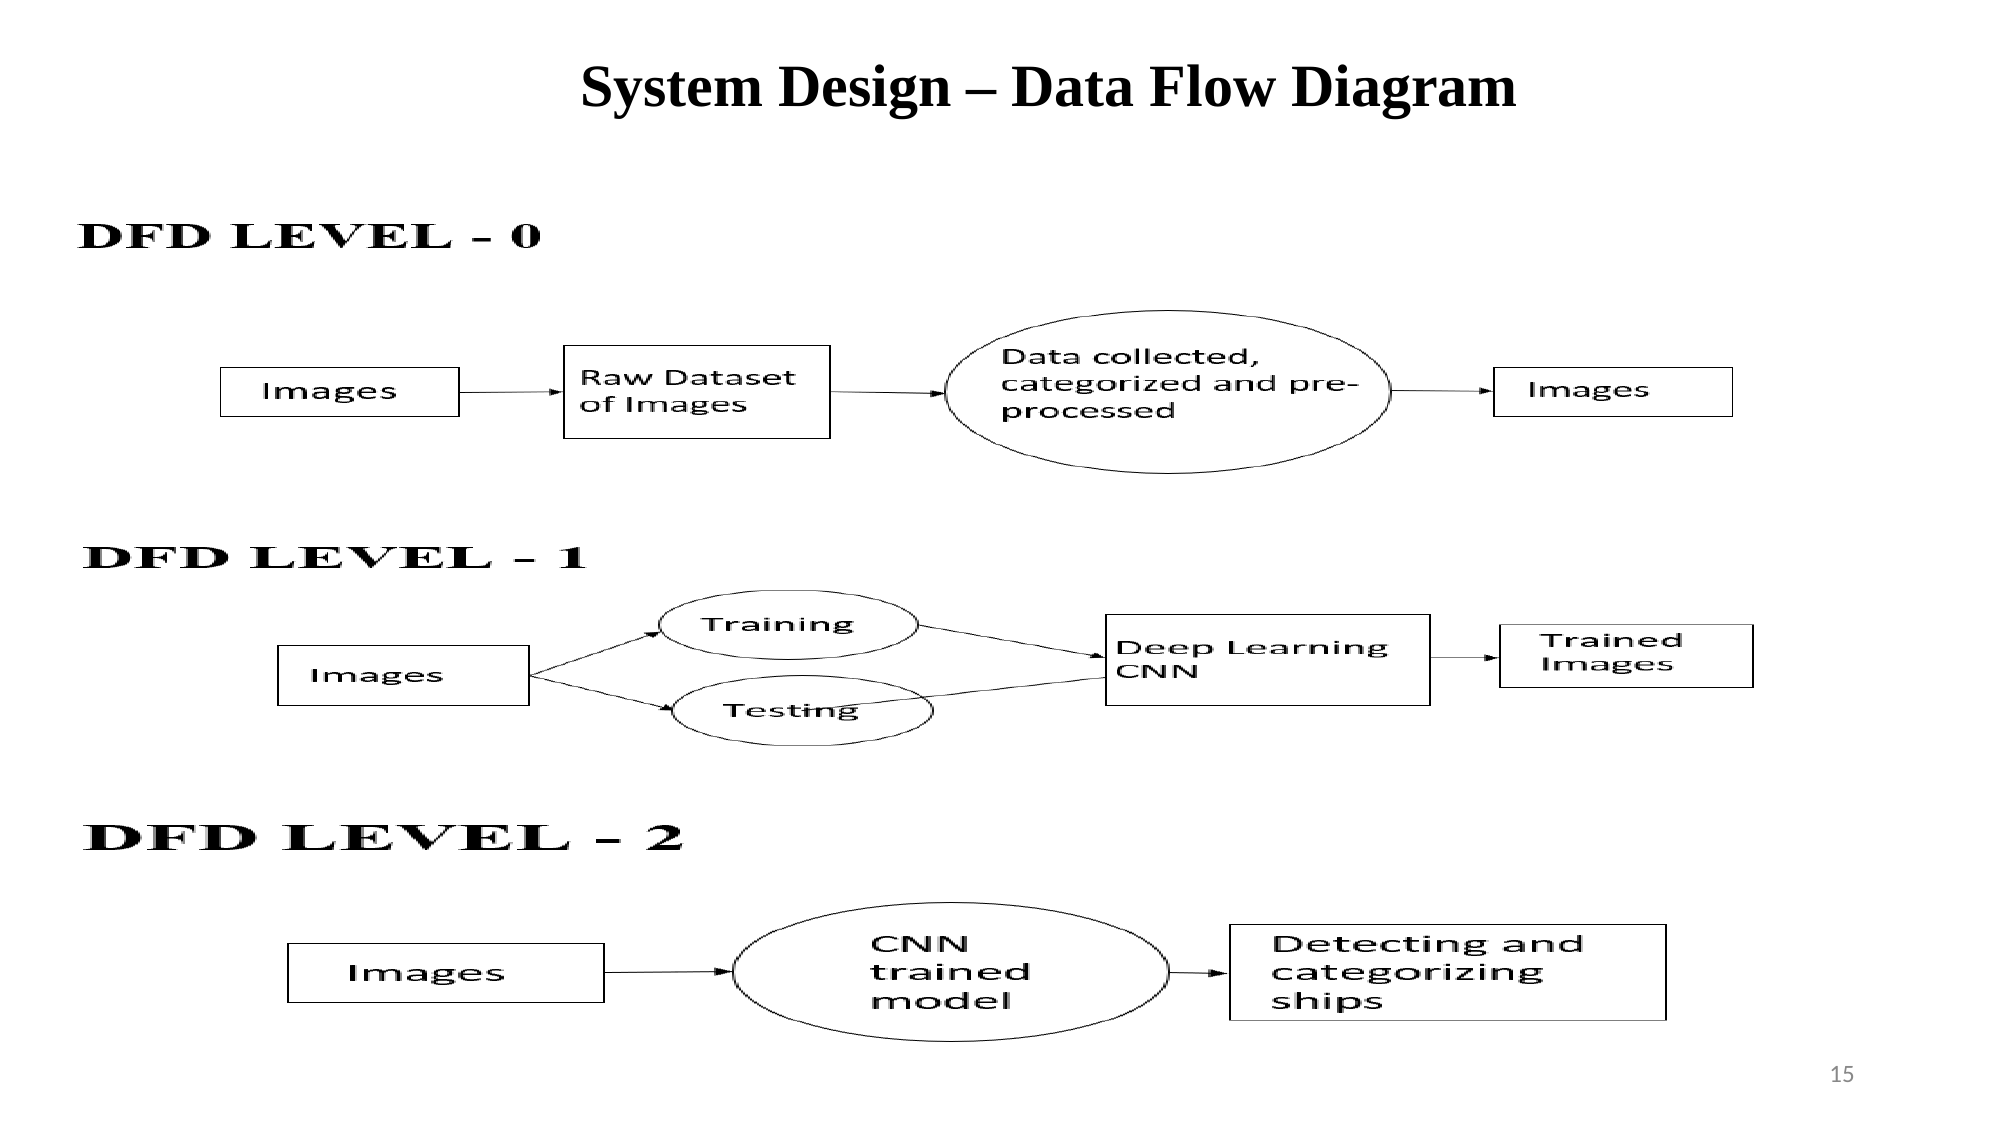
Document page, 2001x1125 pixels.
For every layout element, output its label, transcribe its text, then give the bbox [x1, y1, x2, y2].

picture [31, 177, 1908, 509]
title System Design – Data Flow Diagram [105, 40, 1895, 177]
picture [31, 808, 1968, 1051]
slide_number 15 [1818, 1051, 1863, 1096]
picture [31, 523, 1968, 767]
